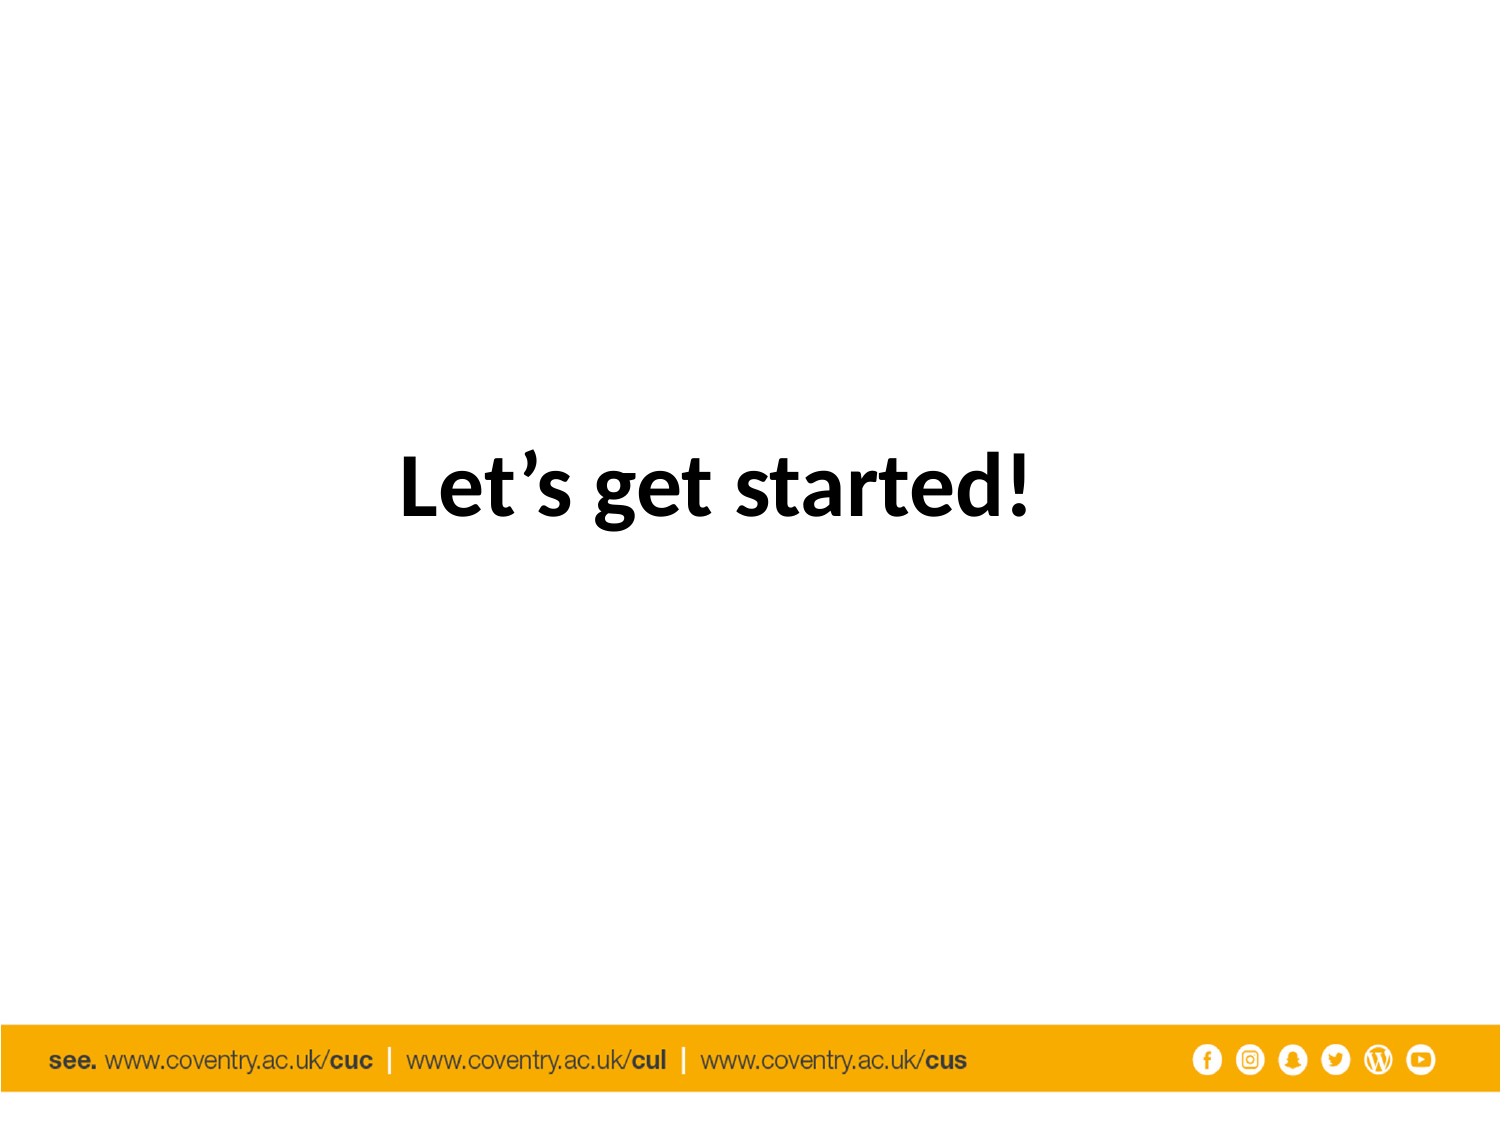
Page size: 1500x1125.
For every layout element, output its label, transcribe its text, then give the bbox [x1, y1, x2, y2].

title Let’s get started! [399, 425, 1084, 540]
picture [0, 0, 1500, 1122]
